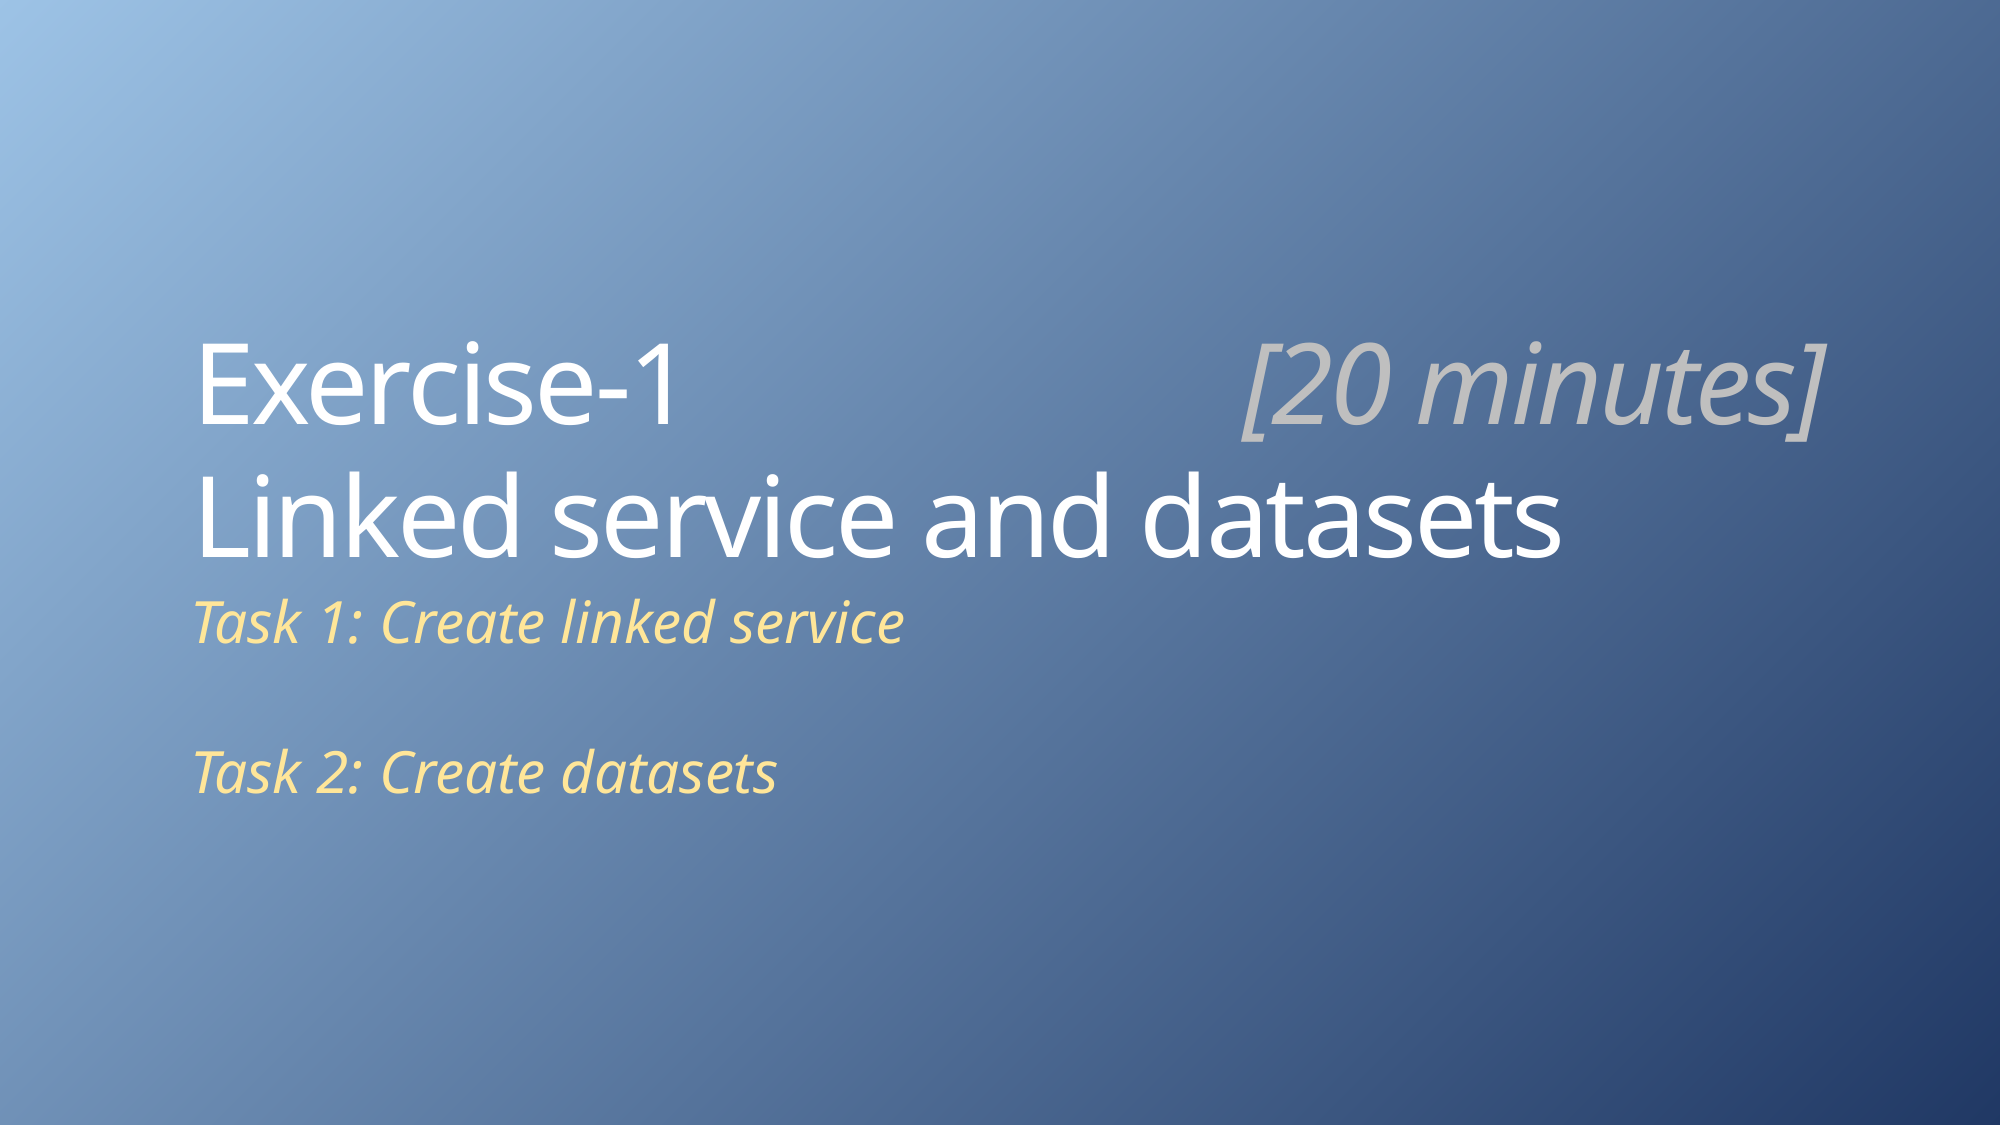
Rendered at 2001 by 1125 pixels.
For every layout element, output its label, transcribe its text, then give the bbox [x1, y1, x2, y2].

text_box Exercise-1 [20 minutes] Linked service and datasets Task 1: Create linked service Task 2: Create datasets [190, 314, 1923, 817]
